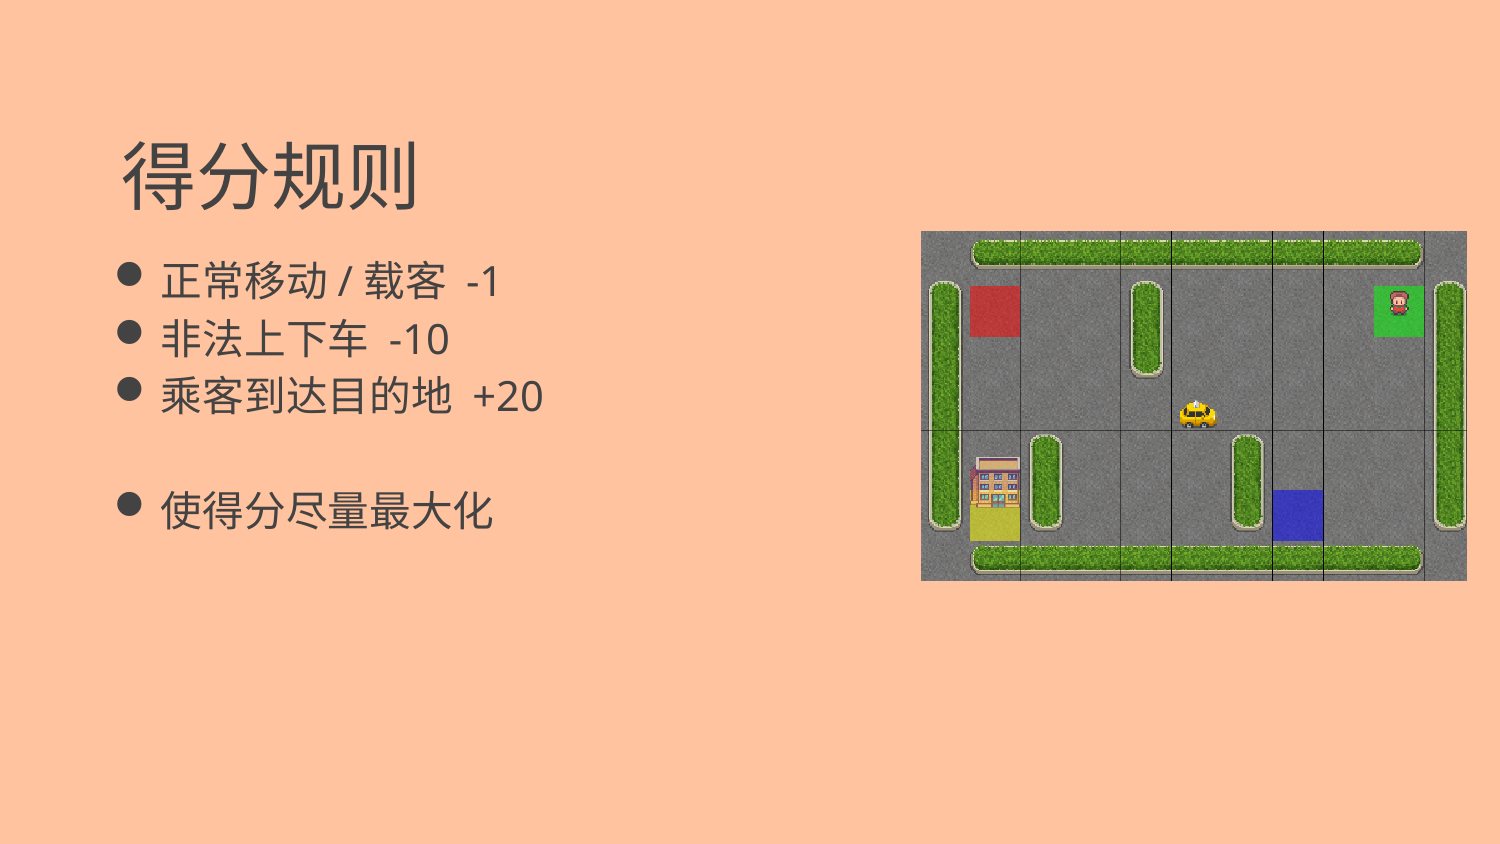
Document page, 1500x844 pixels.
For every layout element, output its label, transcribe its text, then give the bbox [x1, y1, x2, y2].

subtitle 正常移动/载客 -1 非法上下车 -10 乘客到达目的地 +20 使得分尽量最大化 [113, 247, 910, 565]
picture [921, 231, 1467, 581]
title 得分规则 [121, 50, 646, 220]
